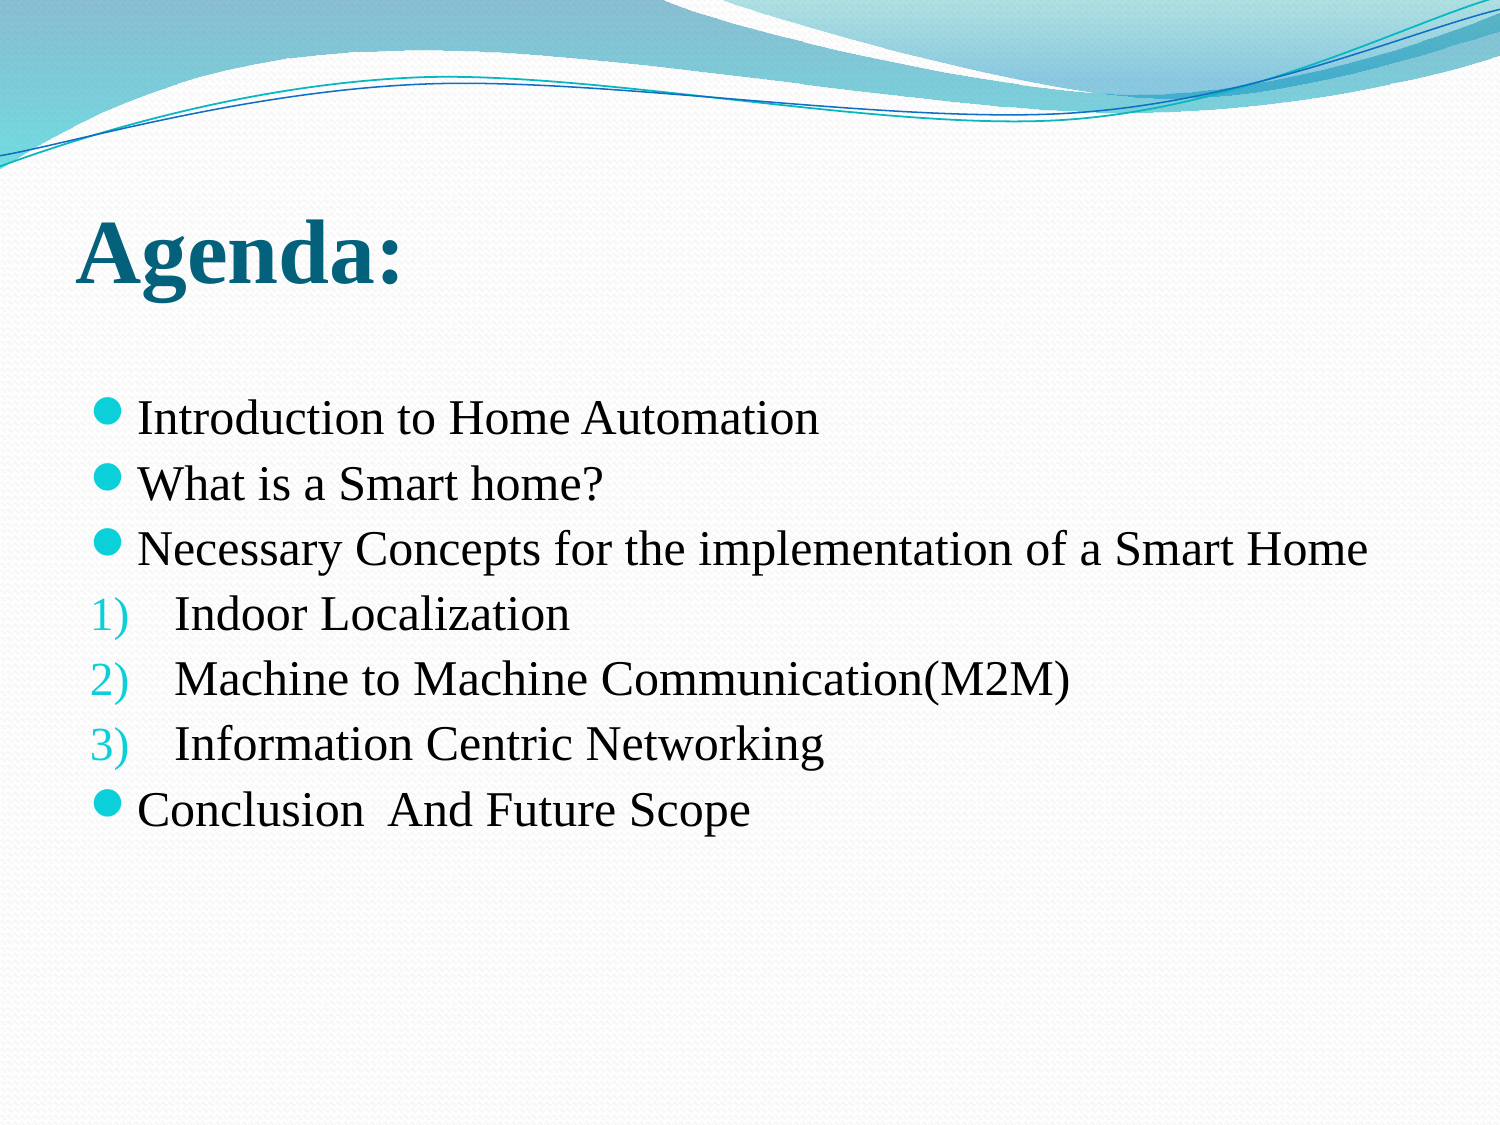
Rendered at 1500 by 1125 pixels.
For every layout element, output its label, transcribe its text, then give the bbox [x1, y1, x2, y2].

title Agenda: [75, 115, 1425, 303]
list Introduction to Home Automation What is a Smart home? Necessary Concepts for the implementation of a Smart Home Indoor Localization Machine to Machine Communication(M2M) Information Centric Networking Conclusion And Future Scope [75, 317, 1425, 1038]
